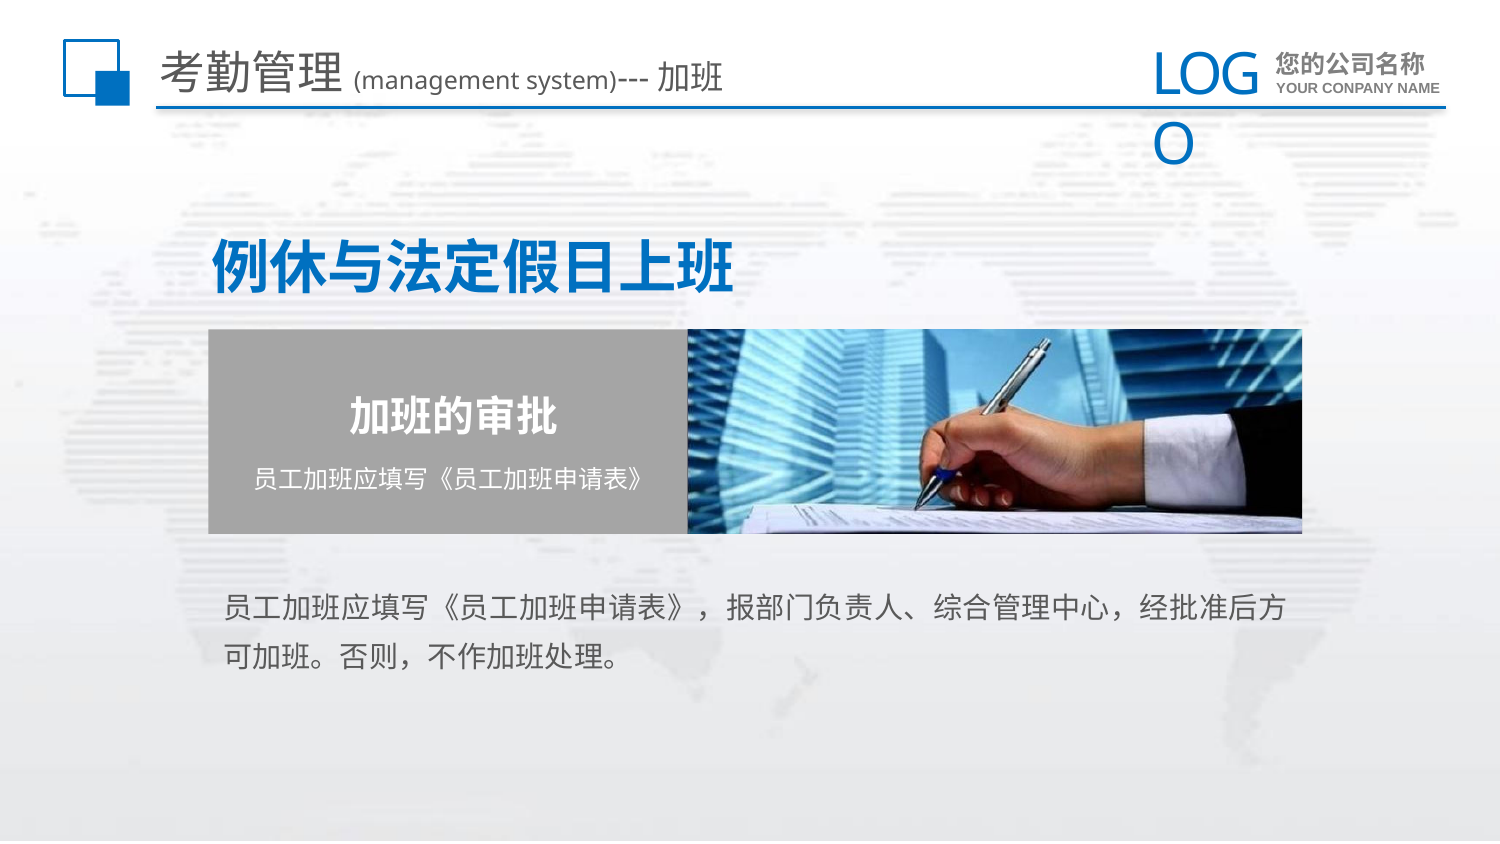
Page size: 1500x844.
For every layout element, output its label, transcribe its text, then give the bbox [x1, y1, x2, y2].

text_box 加班的审批 员工加班应填写《员工加班申请表》 [208, 334, 687, 534]
title 考勤管理(management system)---加班 [148, 43, 1117, 99]
text_box [687, 329, 1303, 534]
picture [0, 0, 1500, 841]
text_box 员工加班应填写《员工加班申请表》，报部门负责人、综合管理中心，经批准后方可加班。否则，不作加班处理。 [208, 568, 1303, 706]
text_box 例休与法定假日上班 [196, 197, 1291, 334]
